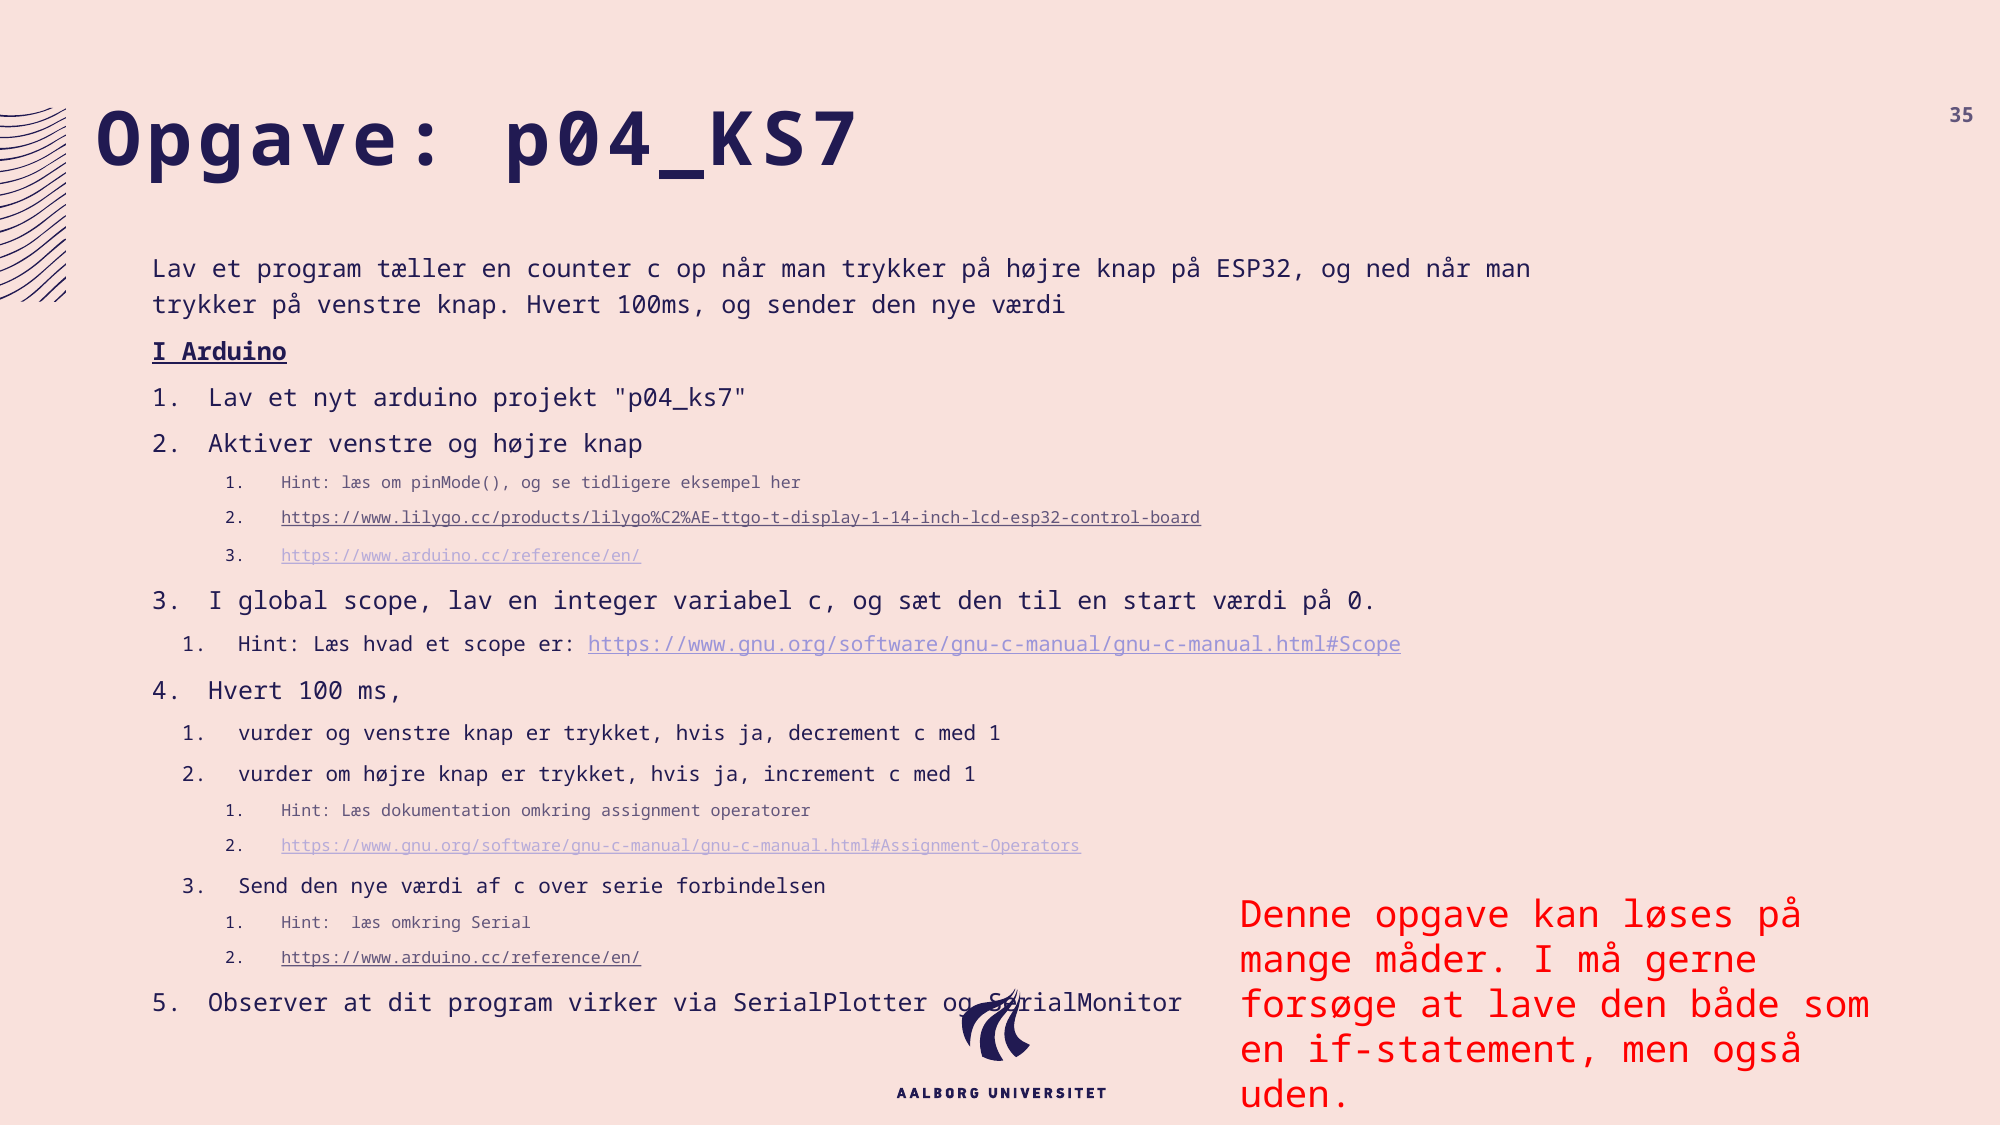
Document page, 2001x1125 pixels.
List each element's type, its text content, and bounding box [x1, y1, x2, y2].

title Opgave: p04_KS7 [96, 58, 2000, 325]
list Lav et program tæller en counter c op når man trykker på højre knap på ESP32, og ned når man trykker på venstre knap. Hvert 100ms, og sender den nye værdi I Arduino Lav et nyt arduino projekt "p04_ks7" Aktiver venstre og højre knap Hint: læs om pinMode(), og se tidligere eksempel her https://www.lilygo.cc/products/lilygo%C2%AE-ttgo-t-display-1-14-inch-lcd-esp32-control-board https://www.arduino.cc/reference/en/ I global scope, lav en integer variabel c, og sæt den til en start værdi på 0. Hint: Læs hvad et scope er: https://www.gnu.org/software/gnu-c-manual/gnu-c-manual.html#Scope Hvert 100 ms, vurder og venstre knap er trykket, hvis ja, decrement c med 1 vurder om højre knap er trykket, hvis ja, increment c med 1 Hint: Læs dokumentation omkring assignment operatorer https://www.gnu.org/software/gnu-c-manual/gnu-c-manual.html#Assignment-Operators Send den nye værdi af c over serie forbindelsen Hint: læs omkring Serial https://www.arduino.cc/reference/en/ Observer at dit program virker via SerialPlotter og SerialMonitor [96, 239, 1084, 968]
text_box Denne opgave kan løses på mange måder. I må gerne forsøge at lave den både som en if-statement, men også uden. [1225, 883, 1939, 1123]
text_box [1084, 239, 1954, 968]
